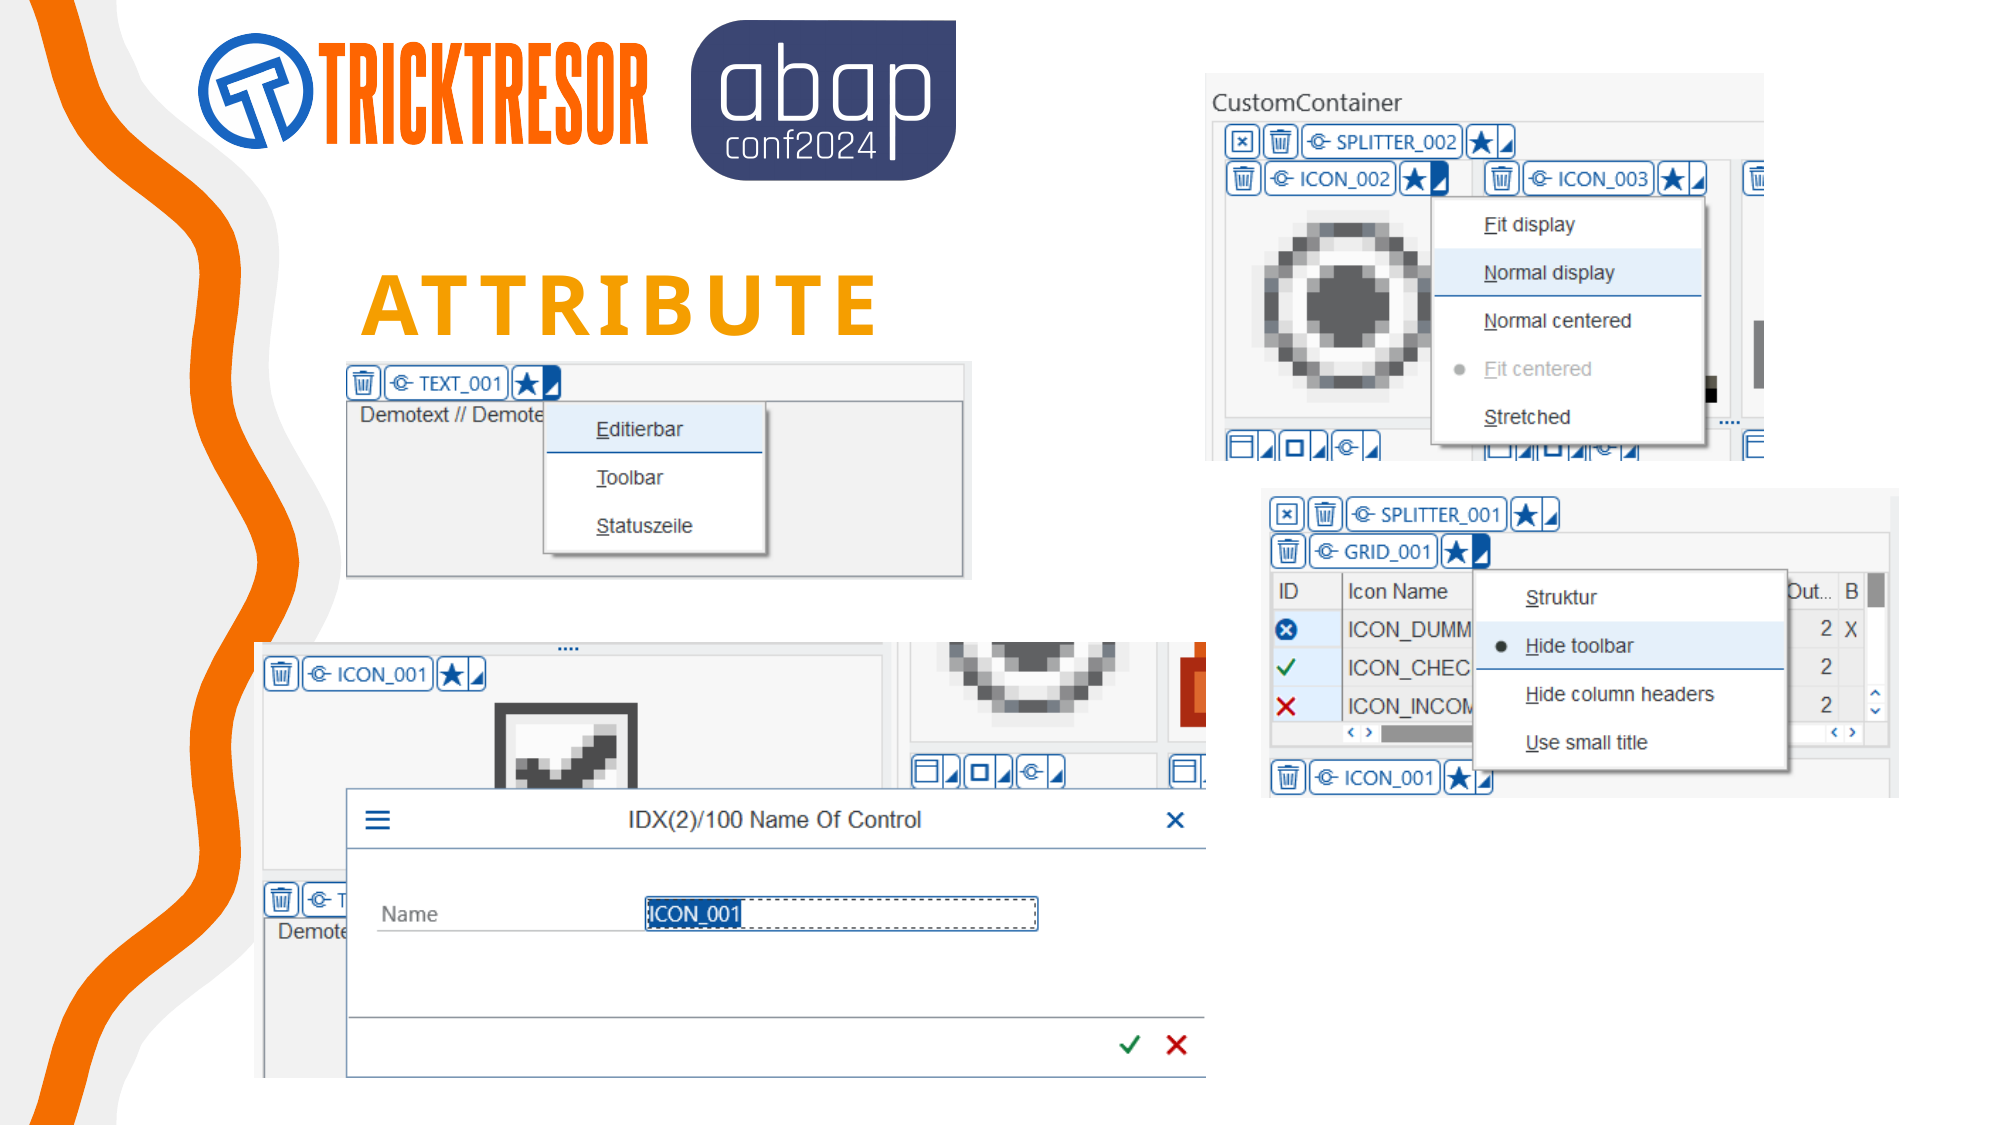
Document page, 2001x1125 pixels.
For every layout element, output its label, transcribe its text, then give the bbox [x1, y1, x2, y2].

picture [1261, 488, 1899, 798]
picture [254, 642, 1206, 1078]
picture [198, 0, 1004, 244]
picture [346, 361, 972, 580]
picture [1205, 73, 1764, 461]
list Attribute [346, 244, 1205, 449]
